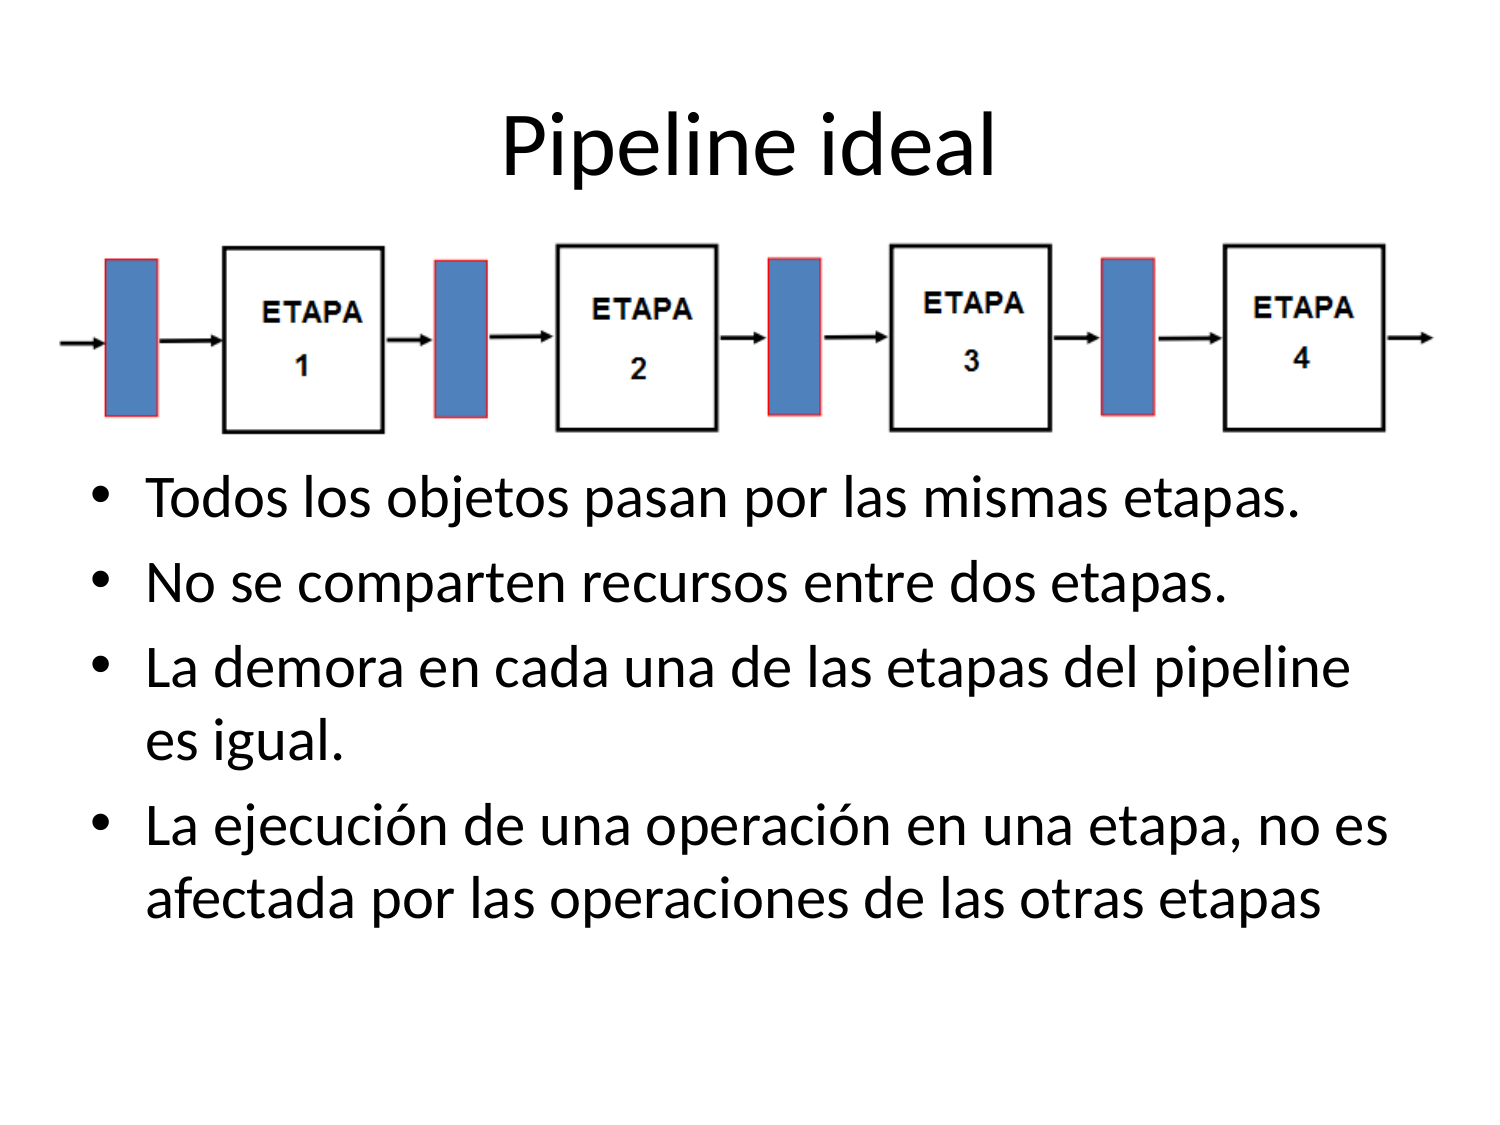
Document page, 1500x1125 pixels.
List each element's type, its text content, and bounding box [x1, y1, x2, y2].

list Todos los objetos pasan por las mismas etapas. No se comparten recursos entre dos etapas. La demora en cada una de las etapas del pipeline es igual. La ejecución de una operación en una etapa, no es afectada por las operaciones de las otras etapas [75, 457, 1425, 1005]
title Pipeline ideal [75, 45, 1425, 227]
picture [44, 229, 1456, 450]
